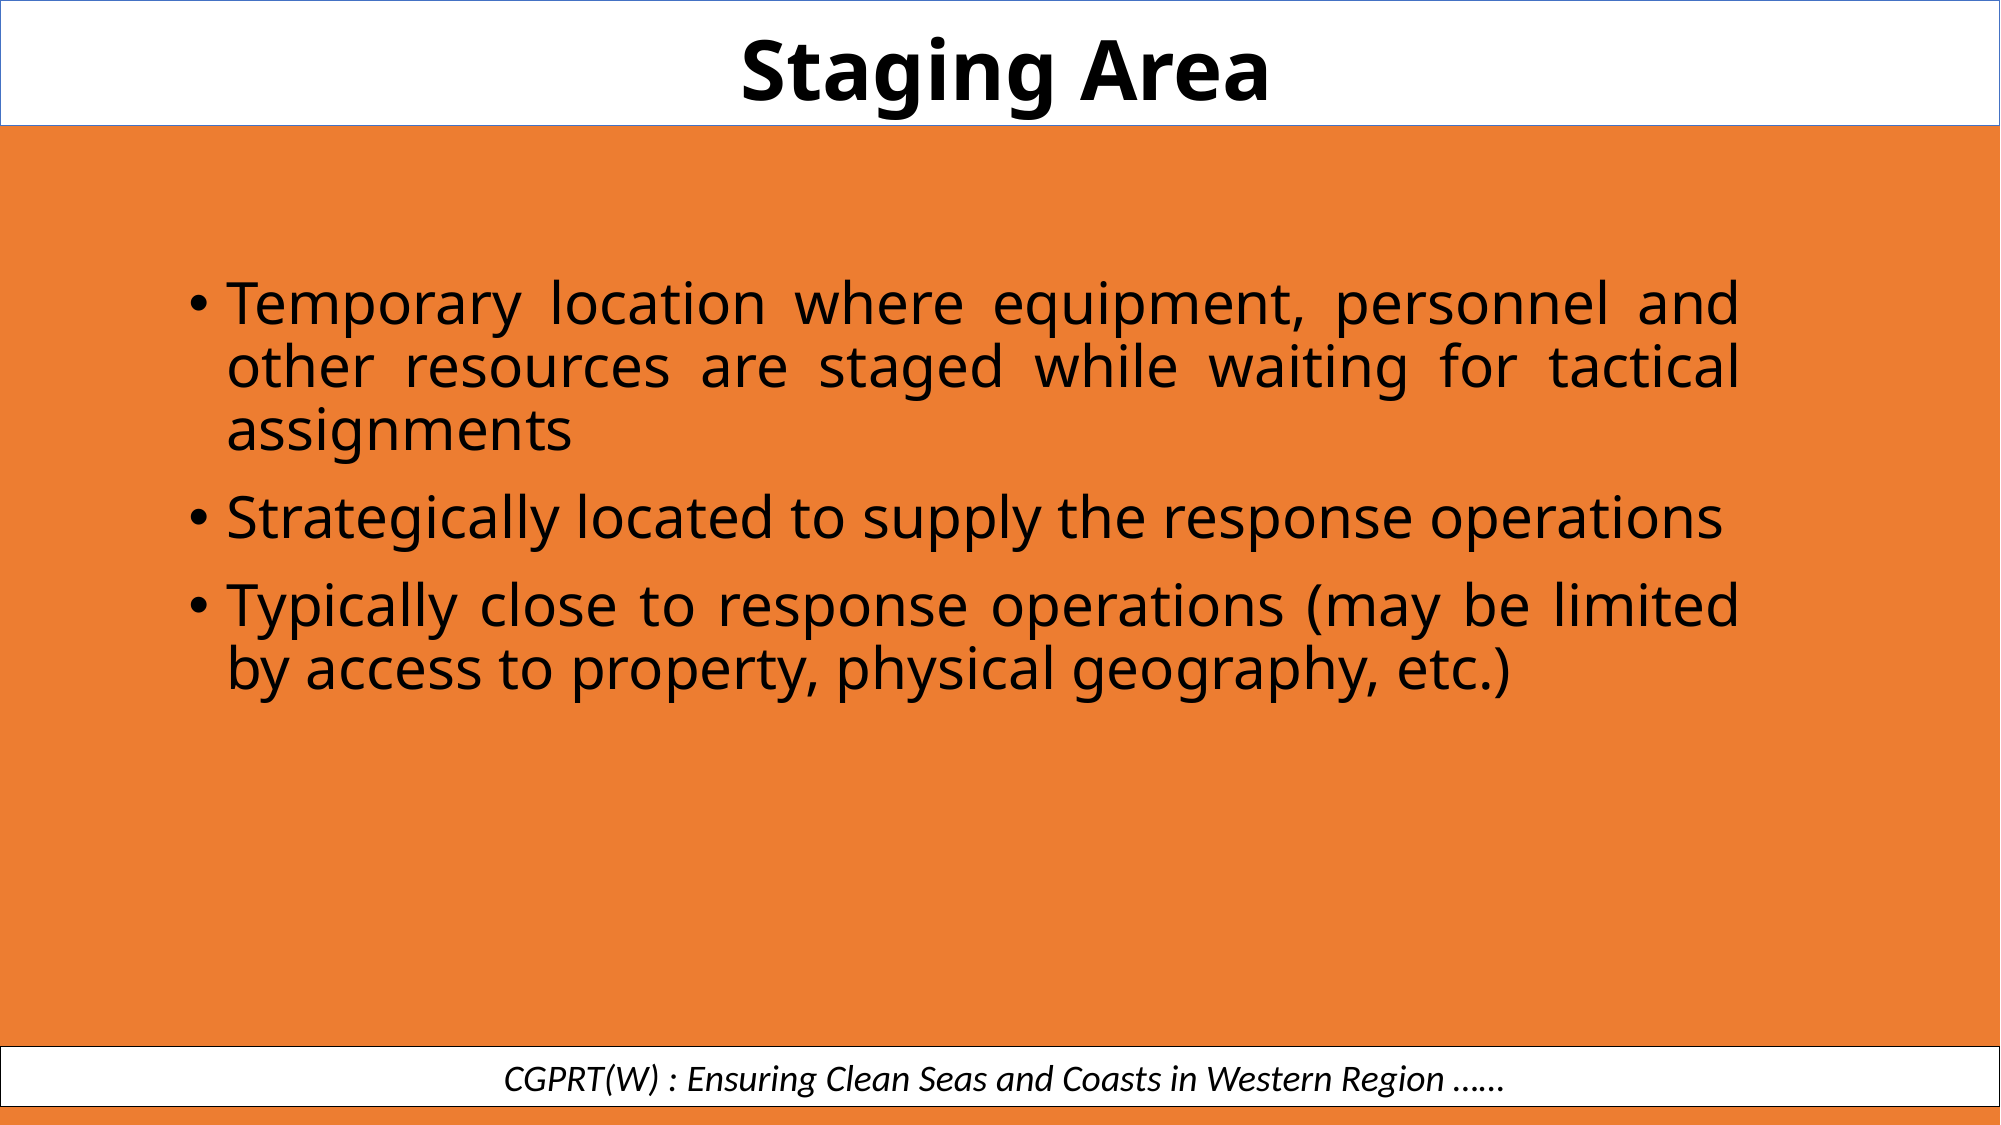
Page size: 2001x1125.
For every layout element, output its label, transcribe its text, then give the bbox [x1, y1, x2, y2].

text_box Staging Area [74, 21, 1940, 114]
text_box CGPRT(W) : Ensuring Clean Seas and Coasts in Western Region …… [0, 1046, 2000, 1107]
text_box [0, 0, 2000, 126]
text_box Temporary location where equipment, personnel and other resources are staged while waiting for tactical assignments Strategically located to supply the response operations Typically close to response operations (may be limited by access to property, physical geography, etc.) [173, 266, 1757, 935]
